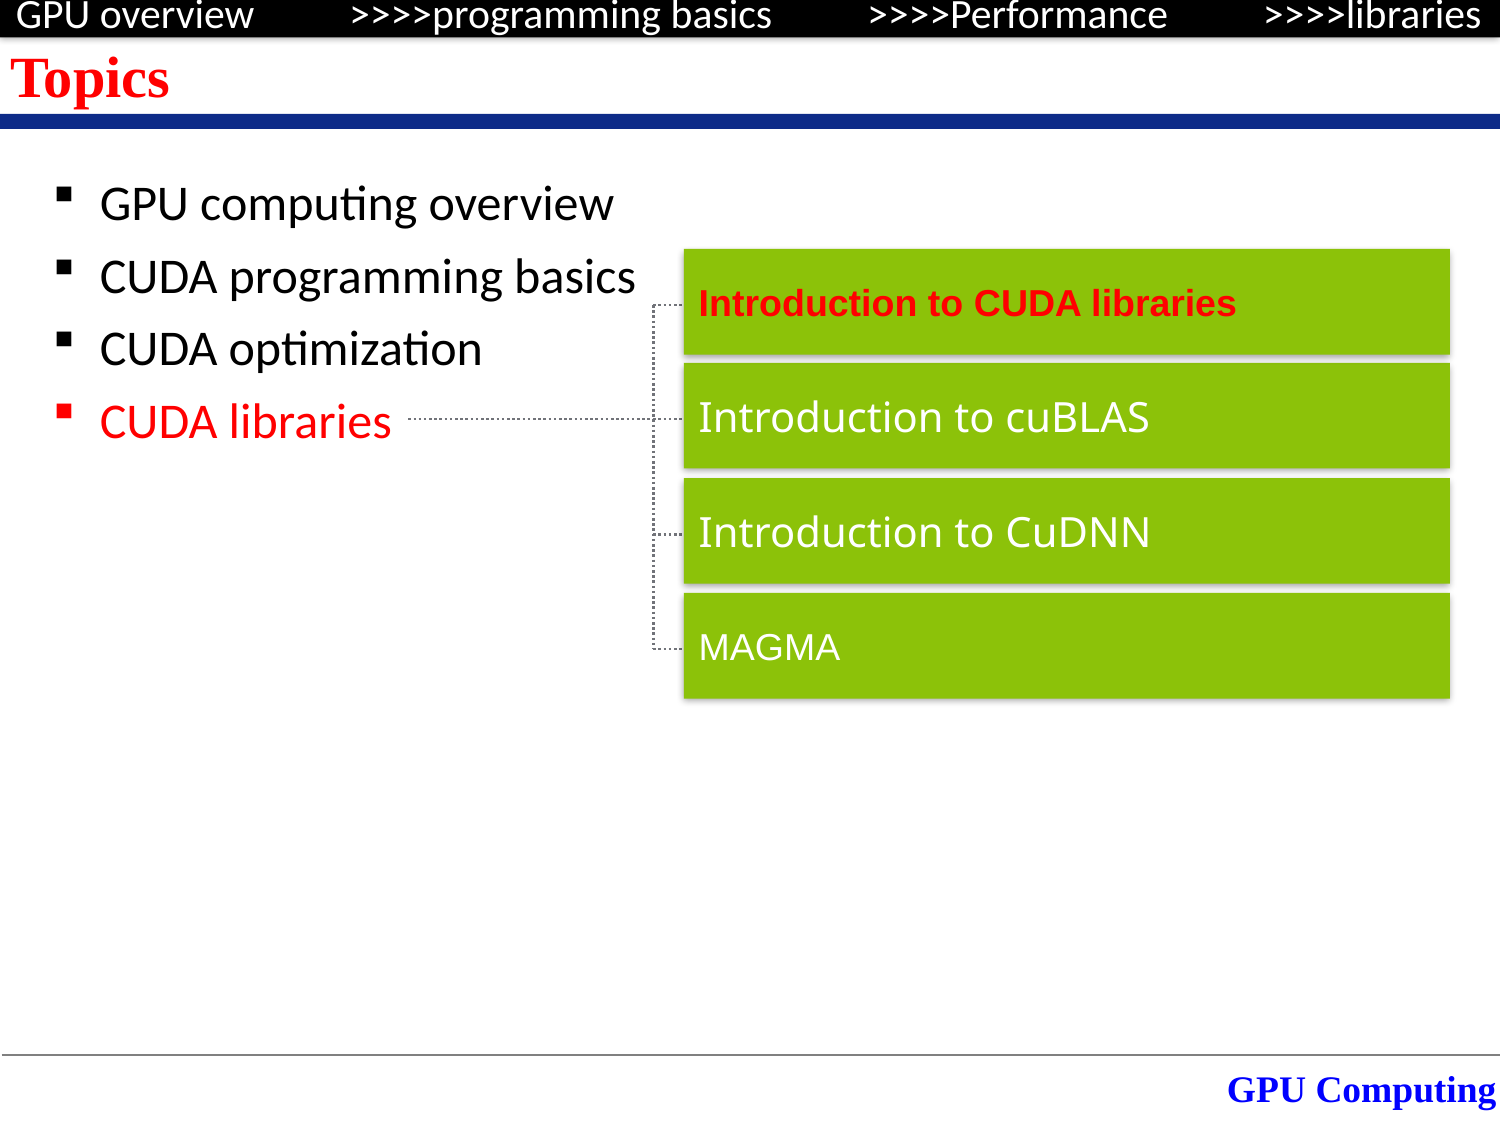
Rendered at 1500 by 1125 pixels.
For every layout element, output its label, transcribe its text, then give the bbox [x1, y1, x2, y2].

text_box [408, 248, 1451, 699]
text_box GPU computing overview CUDA programming basics CUDA optimization CUDA libraries [0, 163, 664, 456]
text_box Topics [0, 31, 1496, 117]
